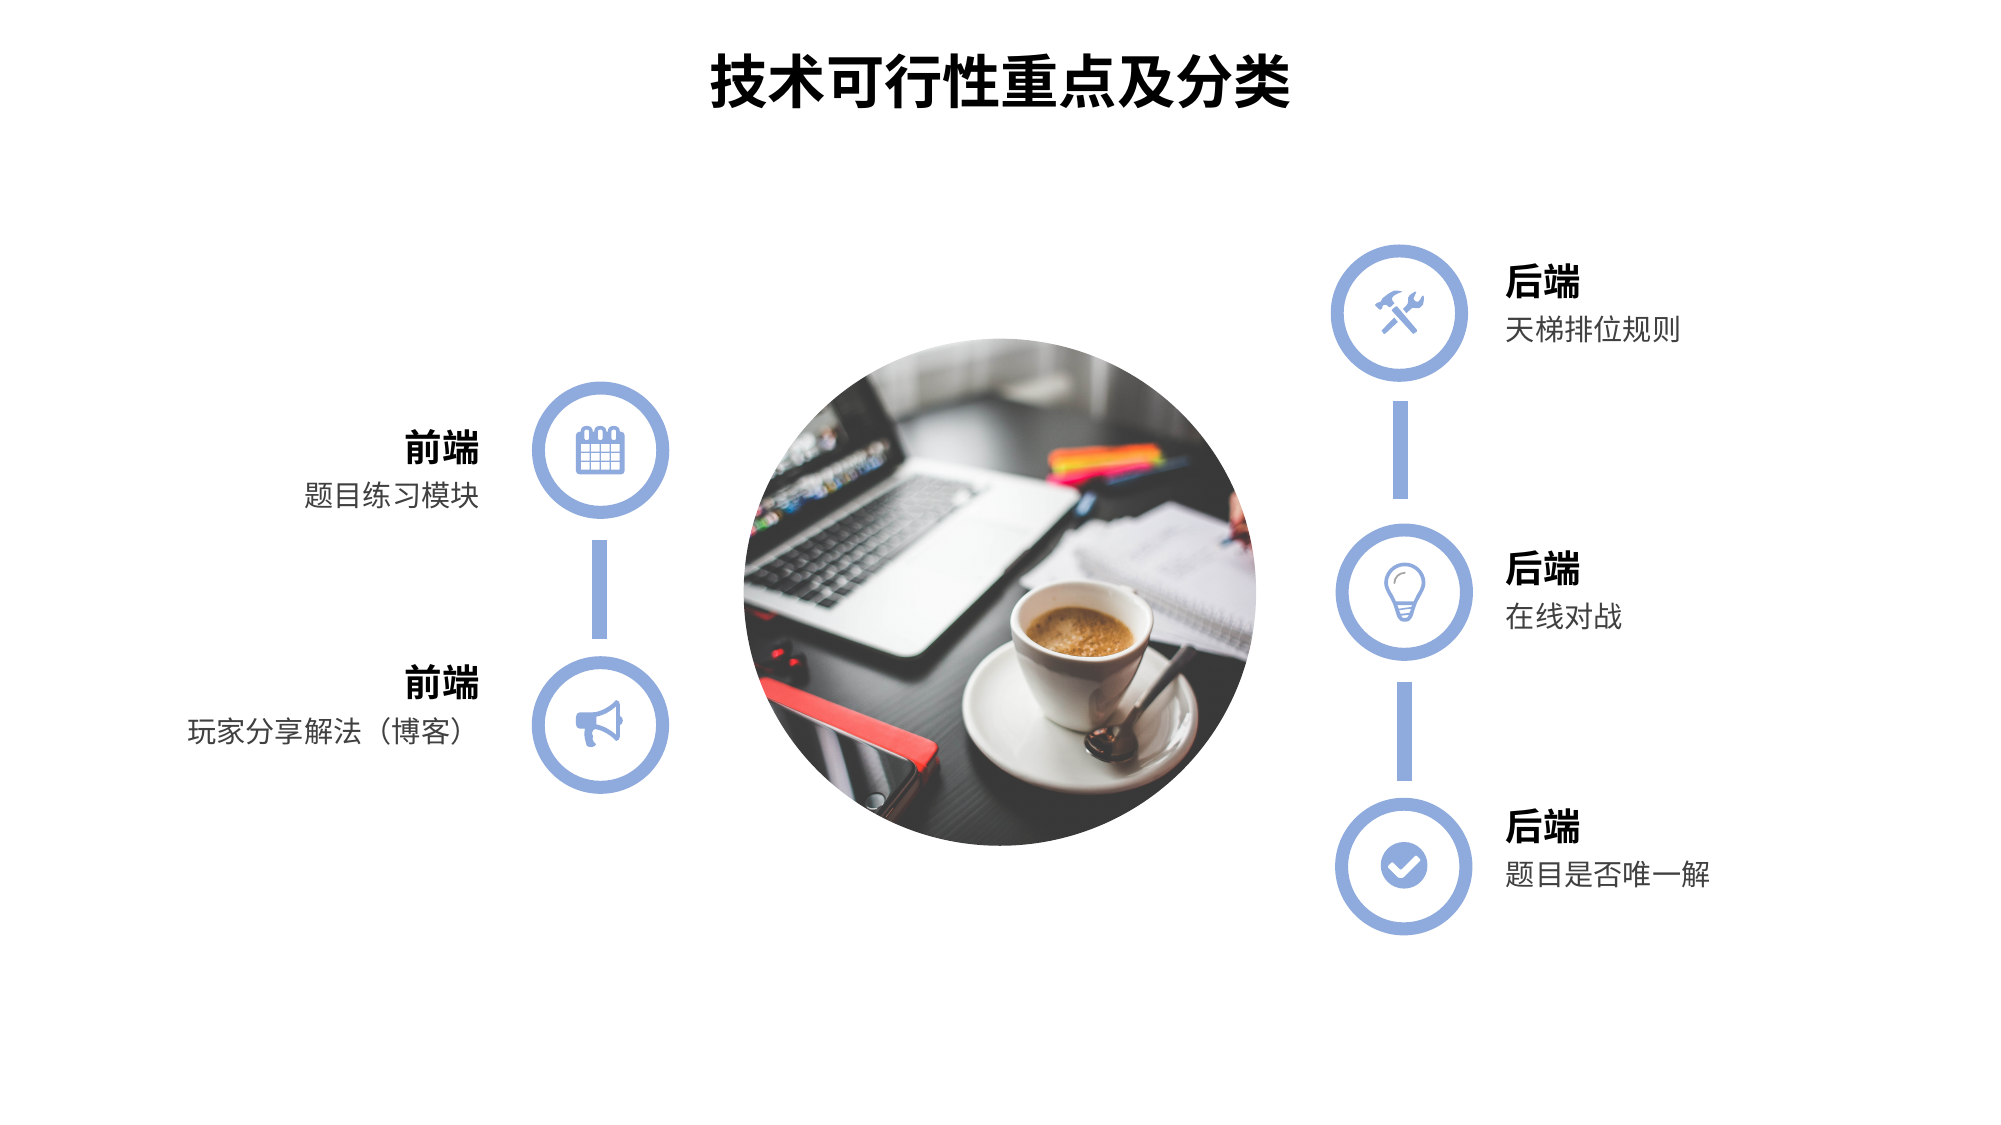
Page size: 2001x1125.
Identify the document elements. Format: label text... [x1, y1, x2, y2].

text_box [742, 337, 1258, 847]
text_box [1330, 241, 1859, 984]
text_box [160, 381, 670, 794]
text_box 技术可行性重点及分类 [0, 38, 2000, 123]
